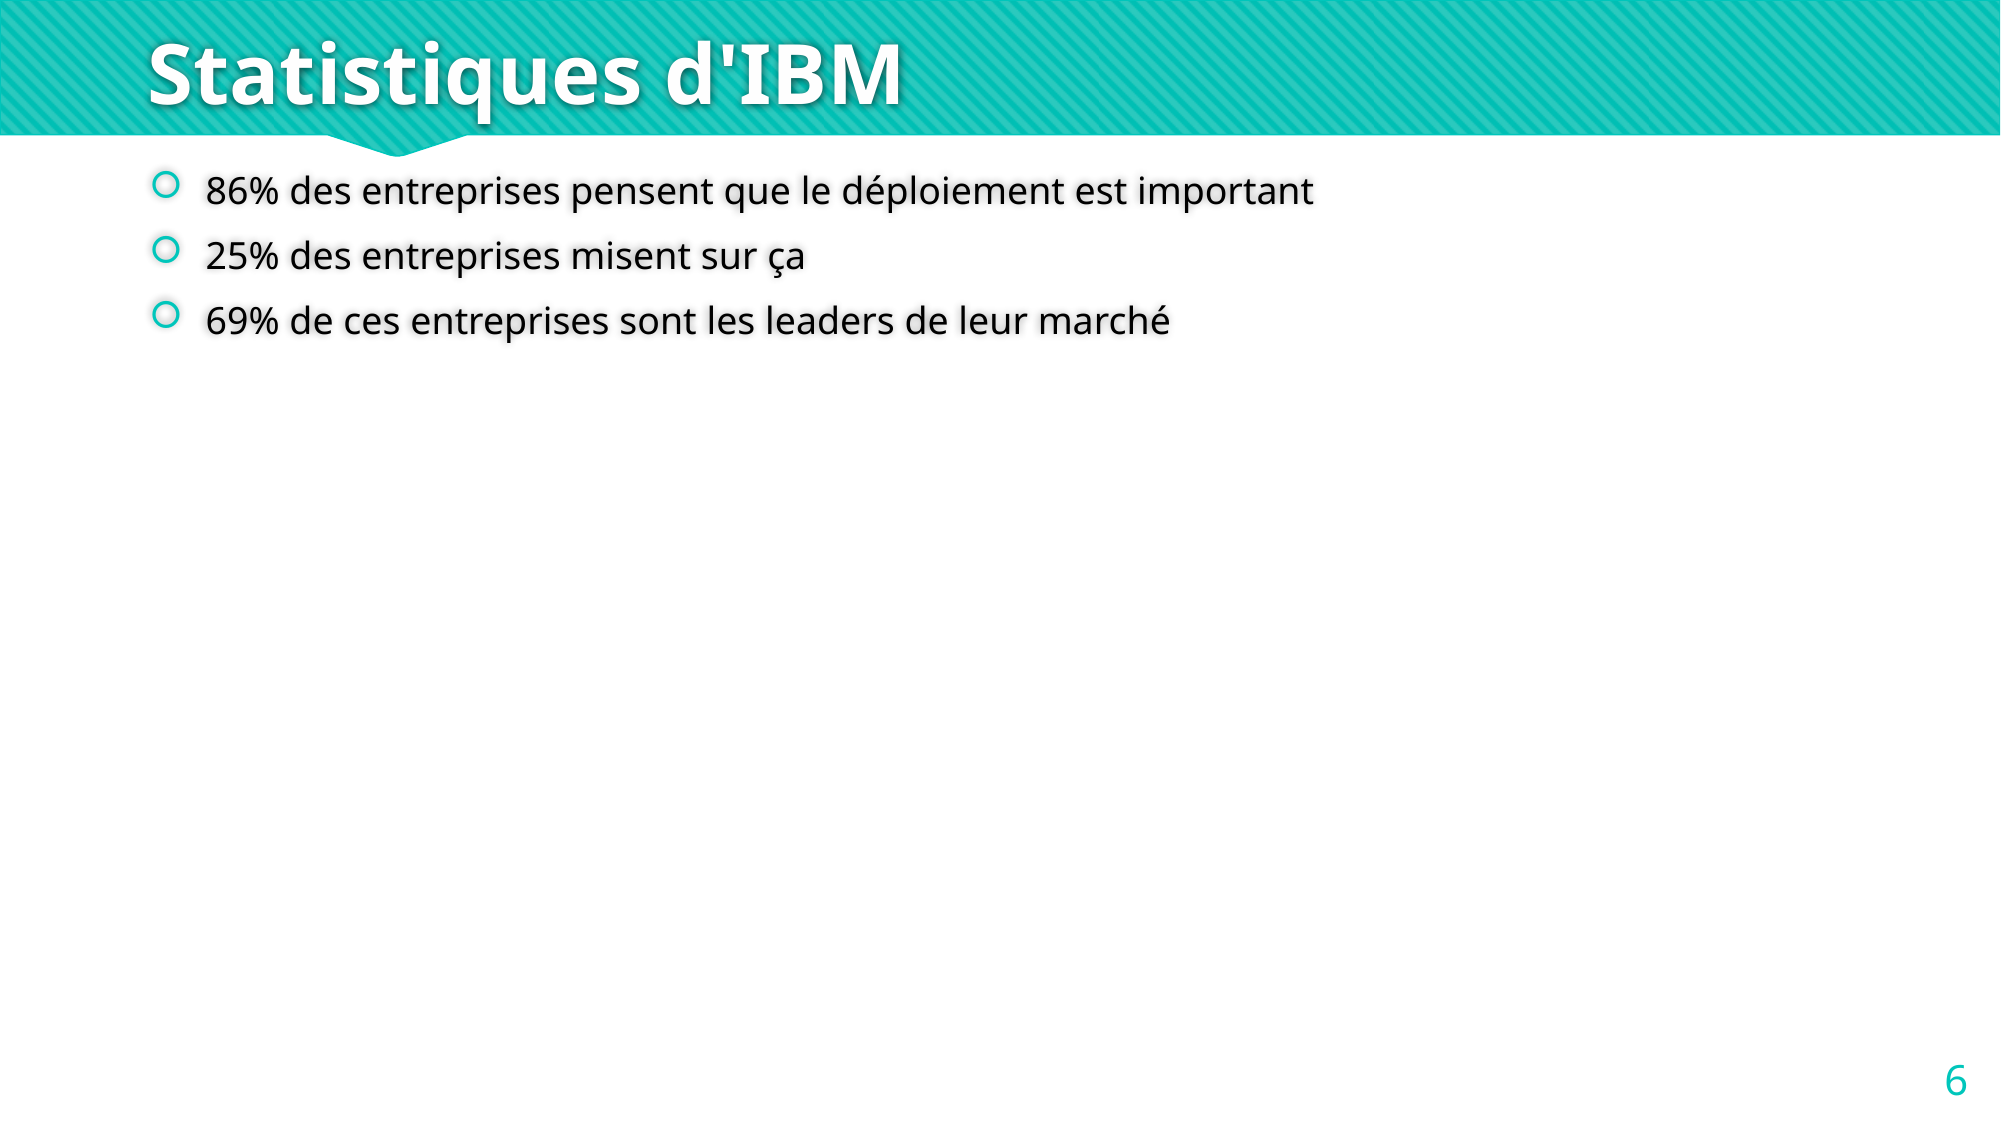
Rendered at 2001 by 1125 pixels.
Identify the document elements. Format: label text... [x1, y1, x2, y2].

title Statistiques d'IBM [132, 0, 1868, 130]
slide_number 6 [1809, 1031, 1984, 1113]
list 86% des entreprises pensent que le déploiement est important 25% des entreprises misent sur ça 69% de ces entreprises sont les leaders de leur marché [134, 159, 1866, 1113]
